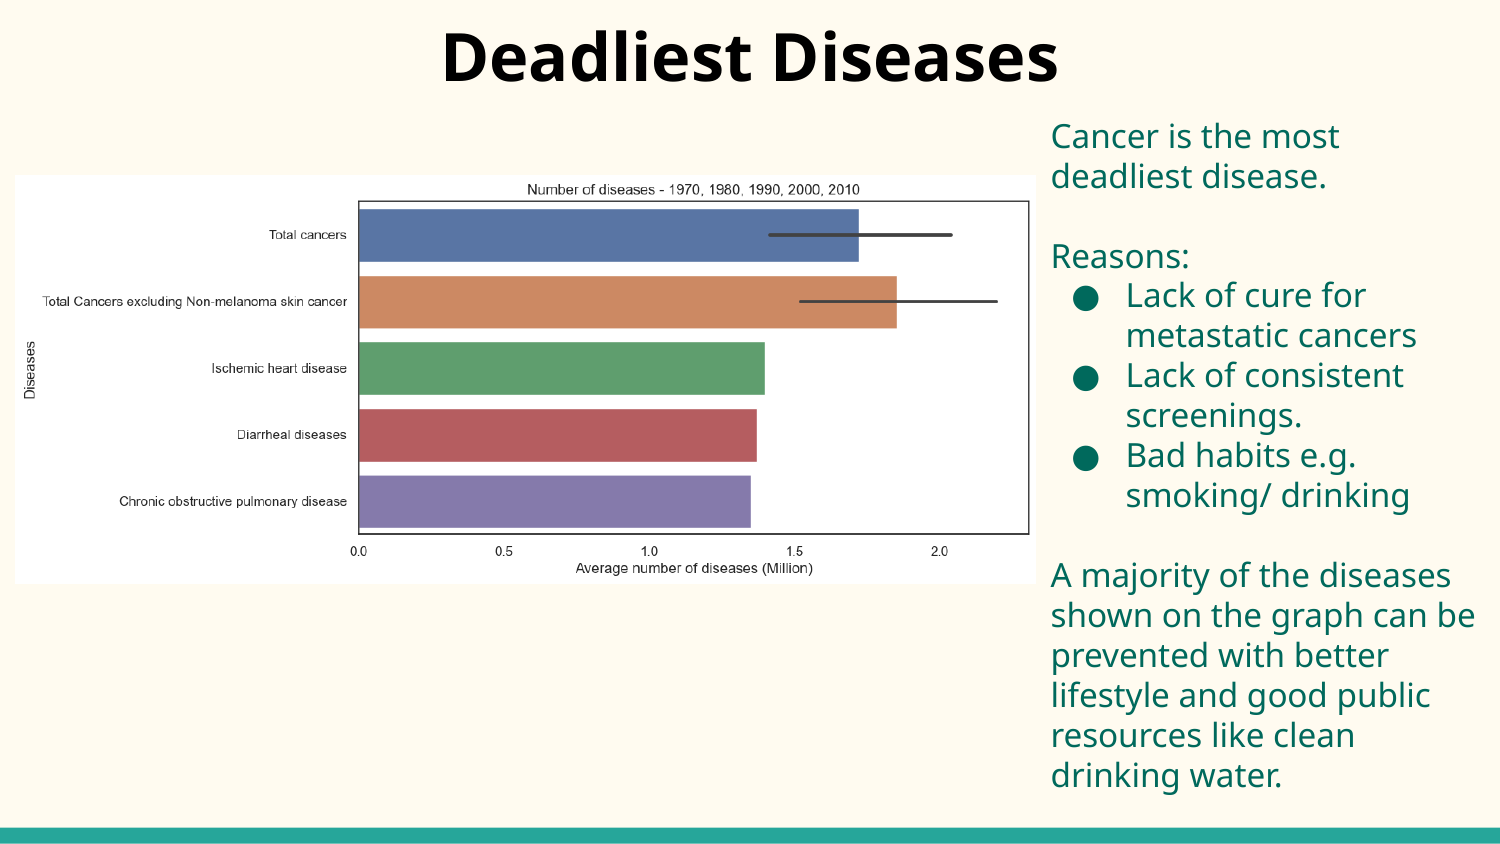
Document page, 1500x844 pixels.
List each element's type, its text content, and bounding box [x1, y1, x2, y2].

picture [14, 175, 1036, 585]
text_box Cancer is the most deadliest disease. Reasons: Lack of cure for metastatic cancers Lack of consistent screenings. Bad habits e.g. smoking/ drinking A majority of the diseases shown on the graph can be prevented with better lifestyle and good public resources like clean drinking water. [1035, 99, 1500, 844]
text_box Deadliest Diseases [0, 0, 1500, 110]
